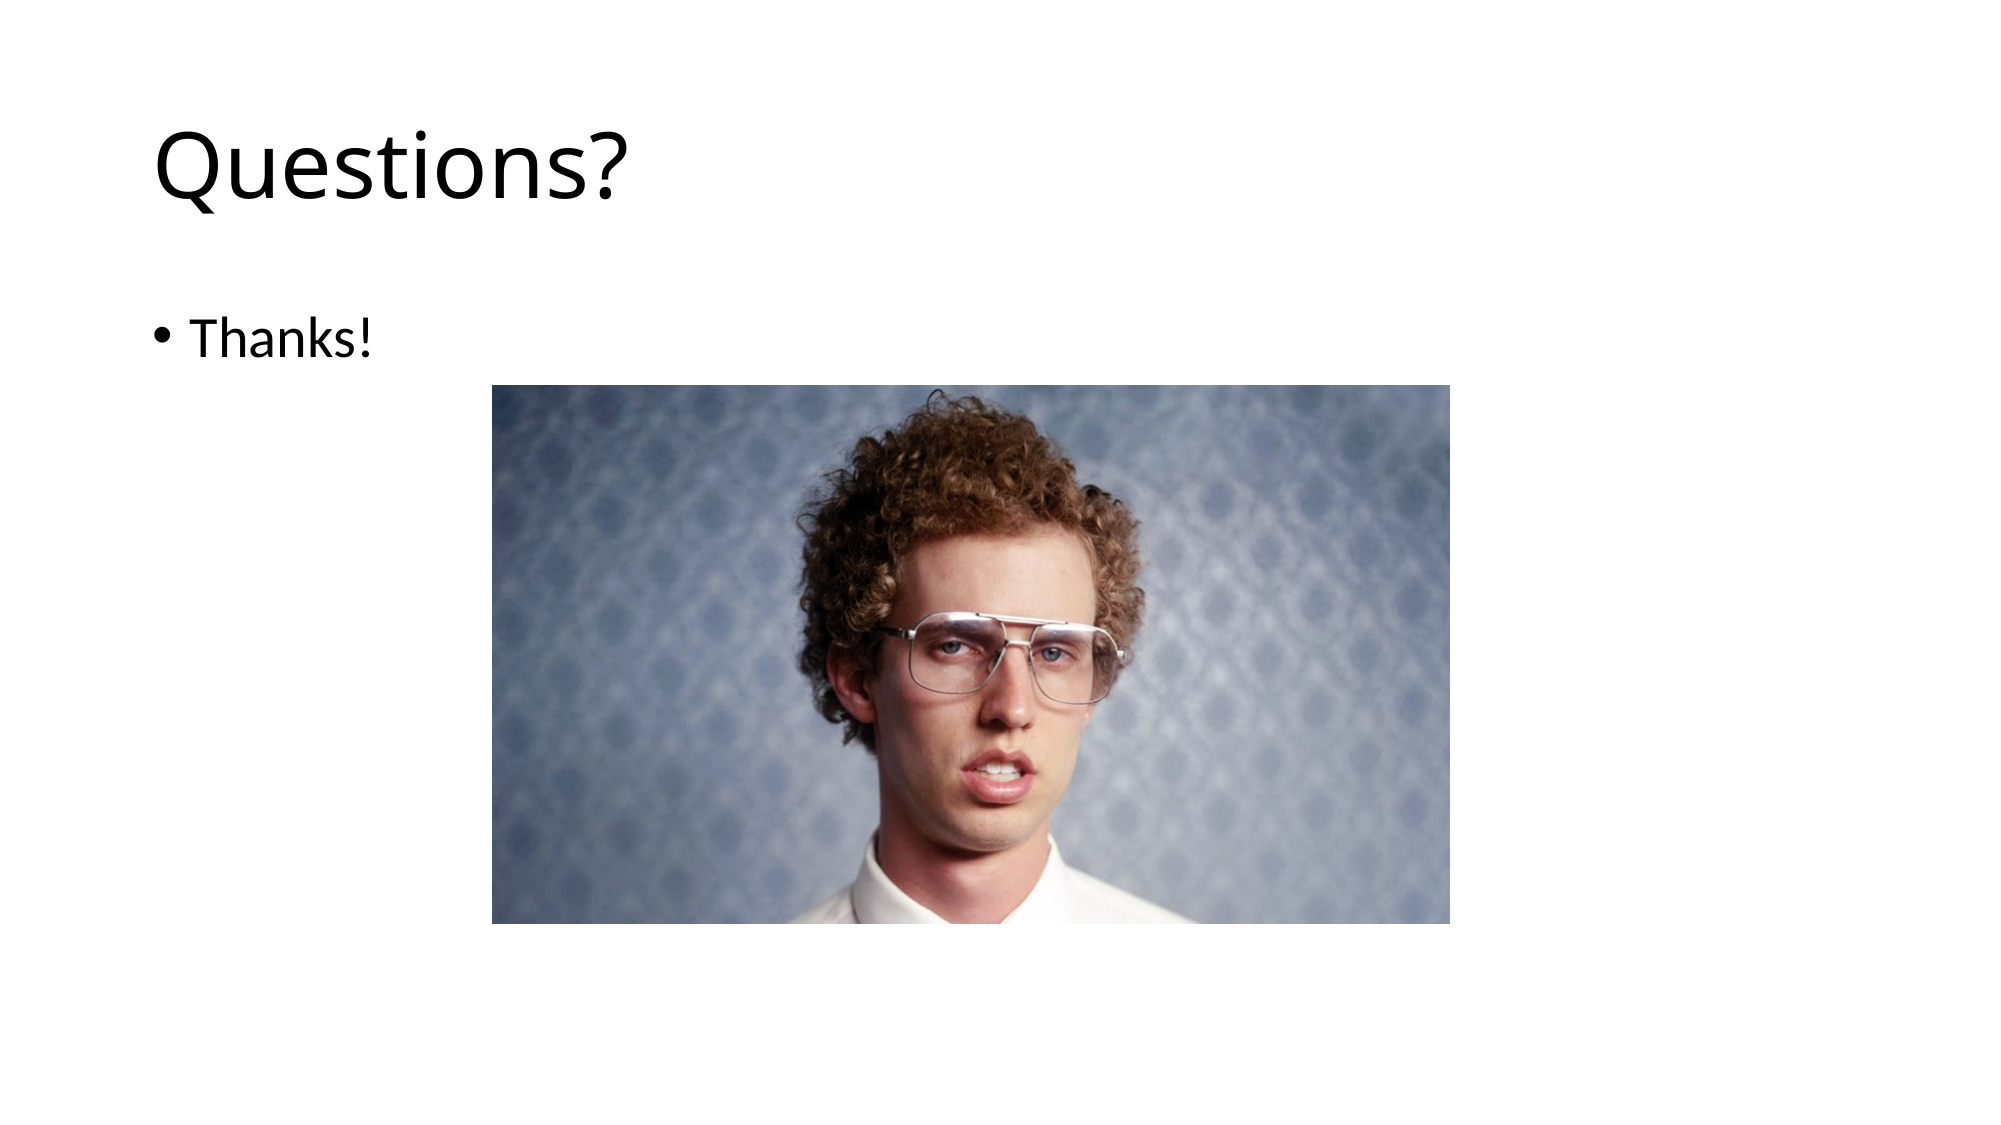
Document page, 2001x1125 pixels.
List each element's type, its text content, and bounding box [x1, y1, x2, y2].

title Questions? [137, 59, 1863, 278]
list Thanks! [137, 299, 1863, 1014]
picture [492, 385, 1450, 924]
